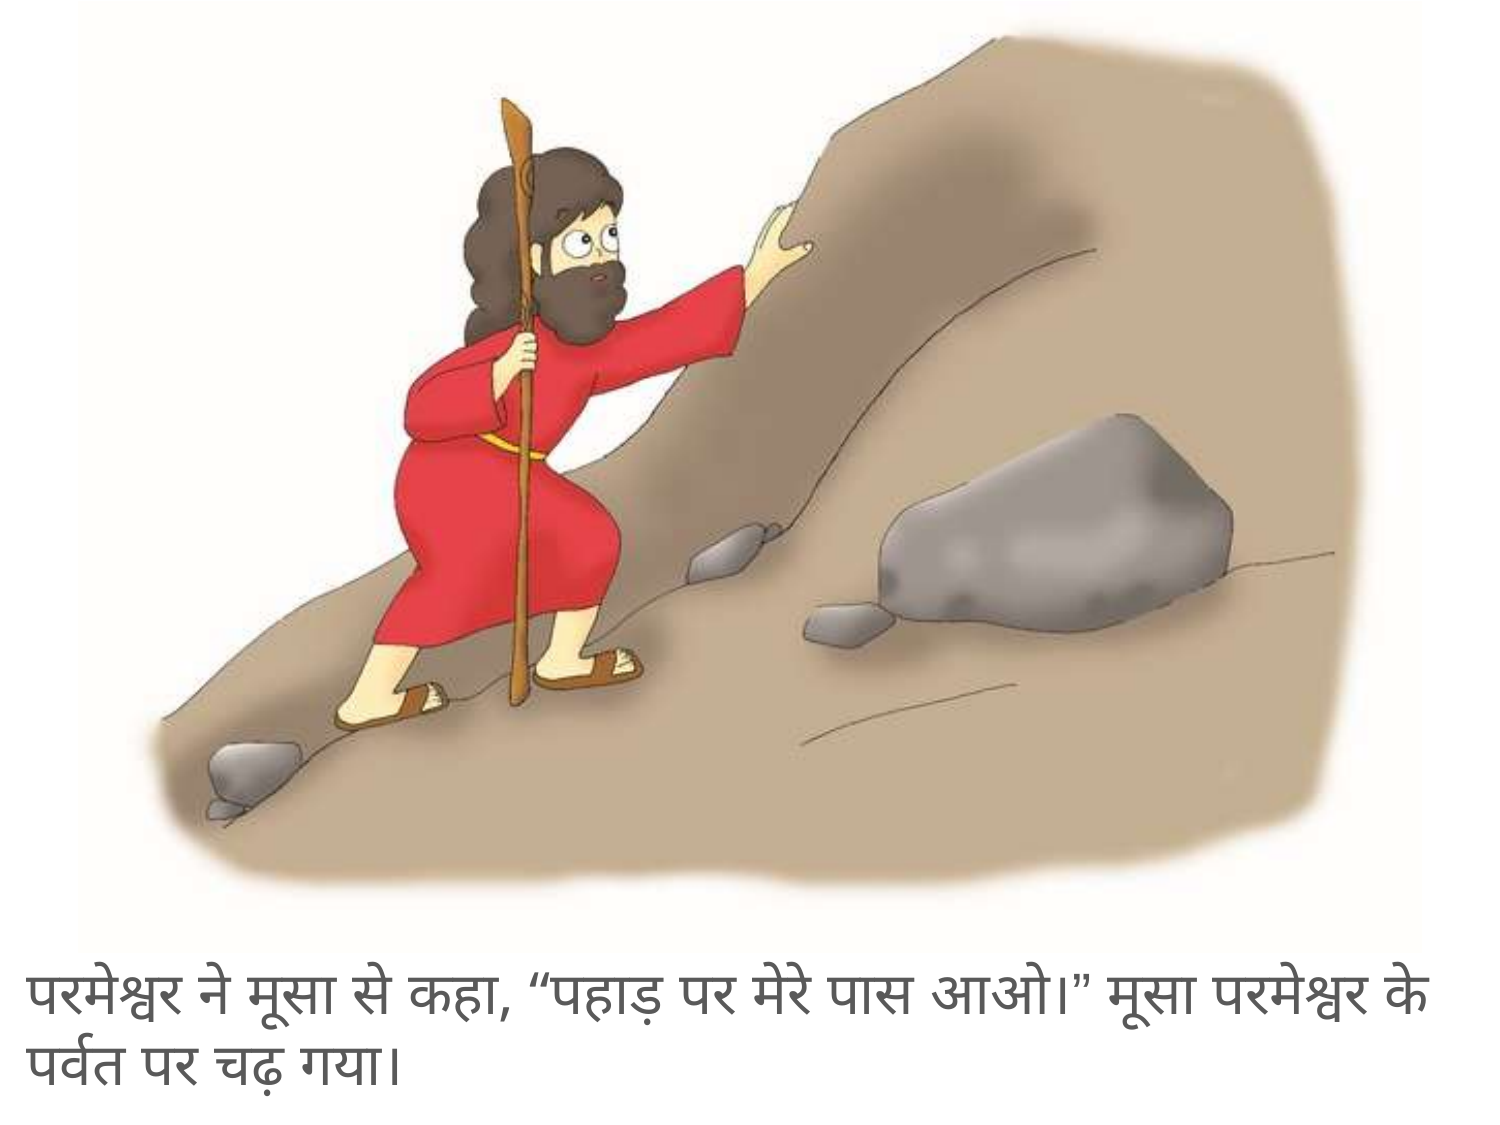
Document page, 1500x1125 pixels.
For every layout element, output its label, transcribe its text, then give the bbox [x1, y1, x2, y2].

text_box परमेश्वर ने मूसा से कहा, “पहाड़ पर मेरे पास आओ।” मूसा परमेश्वर के पर्वत पर चढ़ गया। [11, 949, 1483, 1104]
picture [78, 0, 1422, 953]
